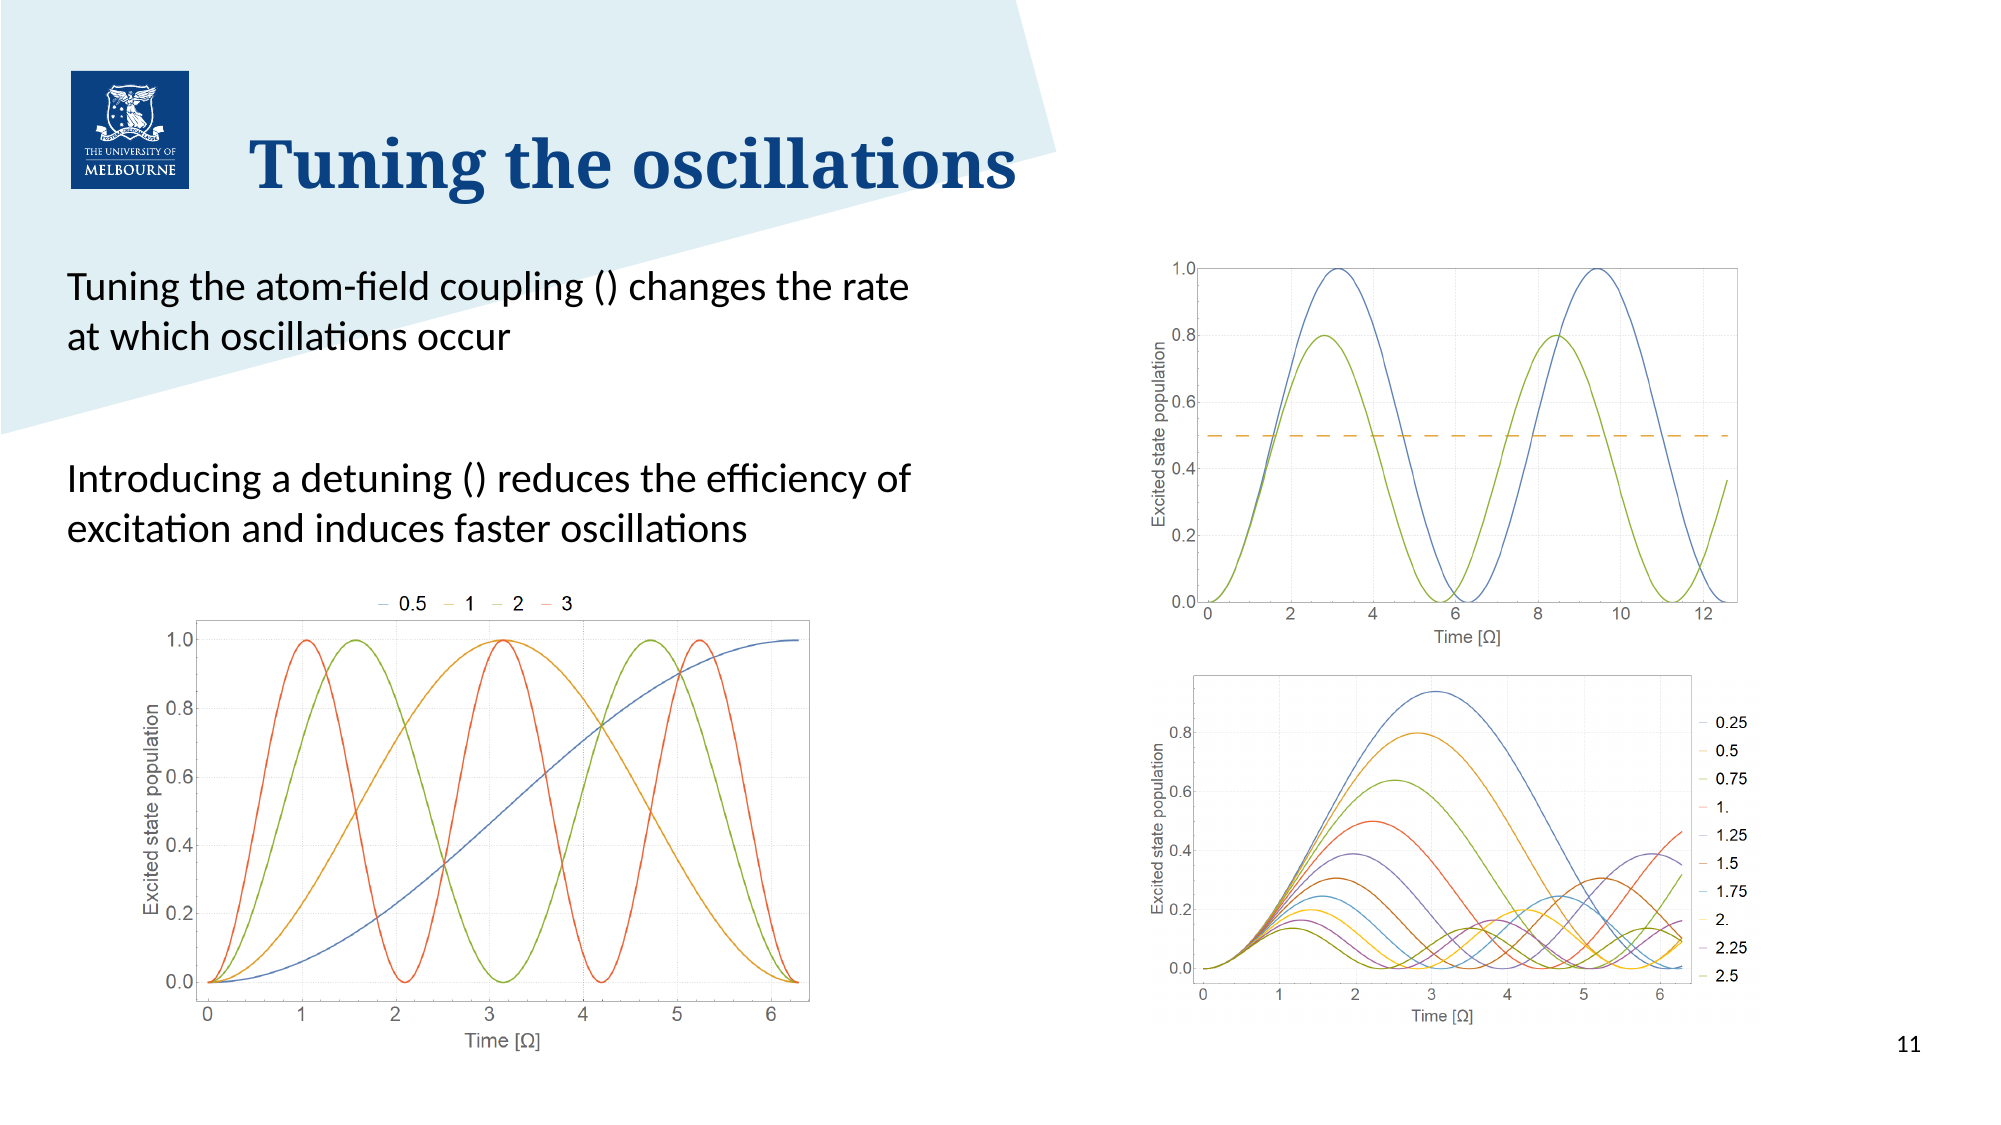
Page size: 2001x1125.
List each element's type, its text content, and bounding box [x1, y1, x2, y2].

title Tuning the oscillations [234, 64, 1924, 211]
picture [1148, 673, 1769, 1033]
picture [1148, 258, 1738, 647]
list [139, 589, 820, 1061]
slide_number 11 [1797, 1012, 1922, 1073]
